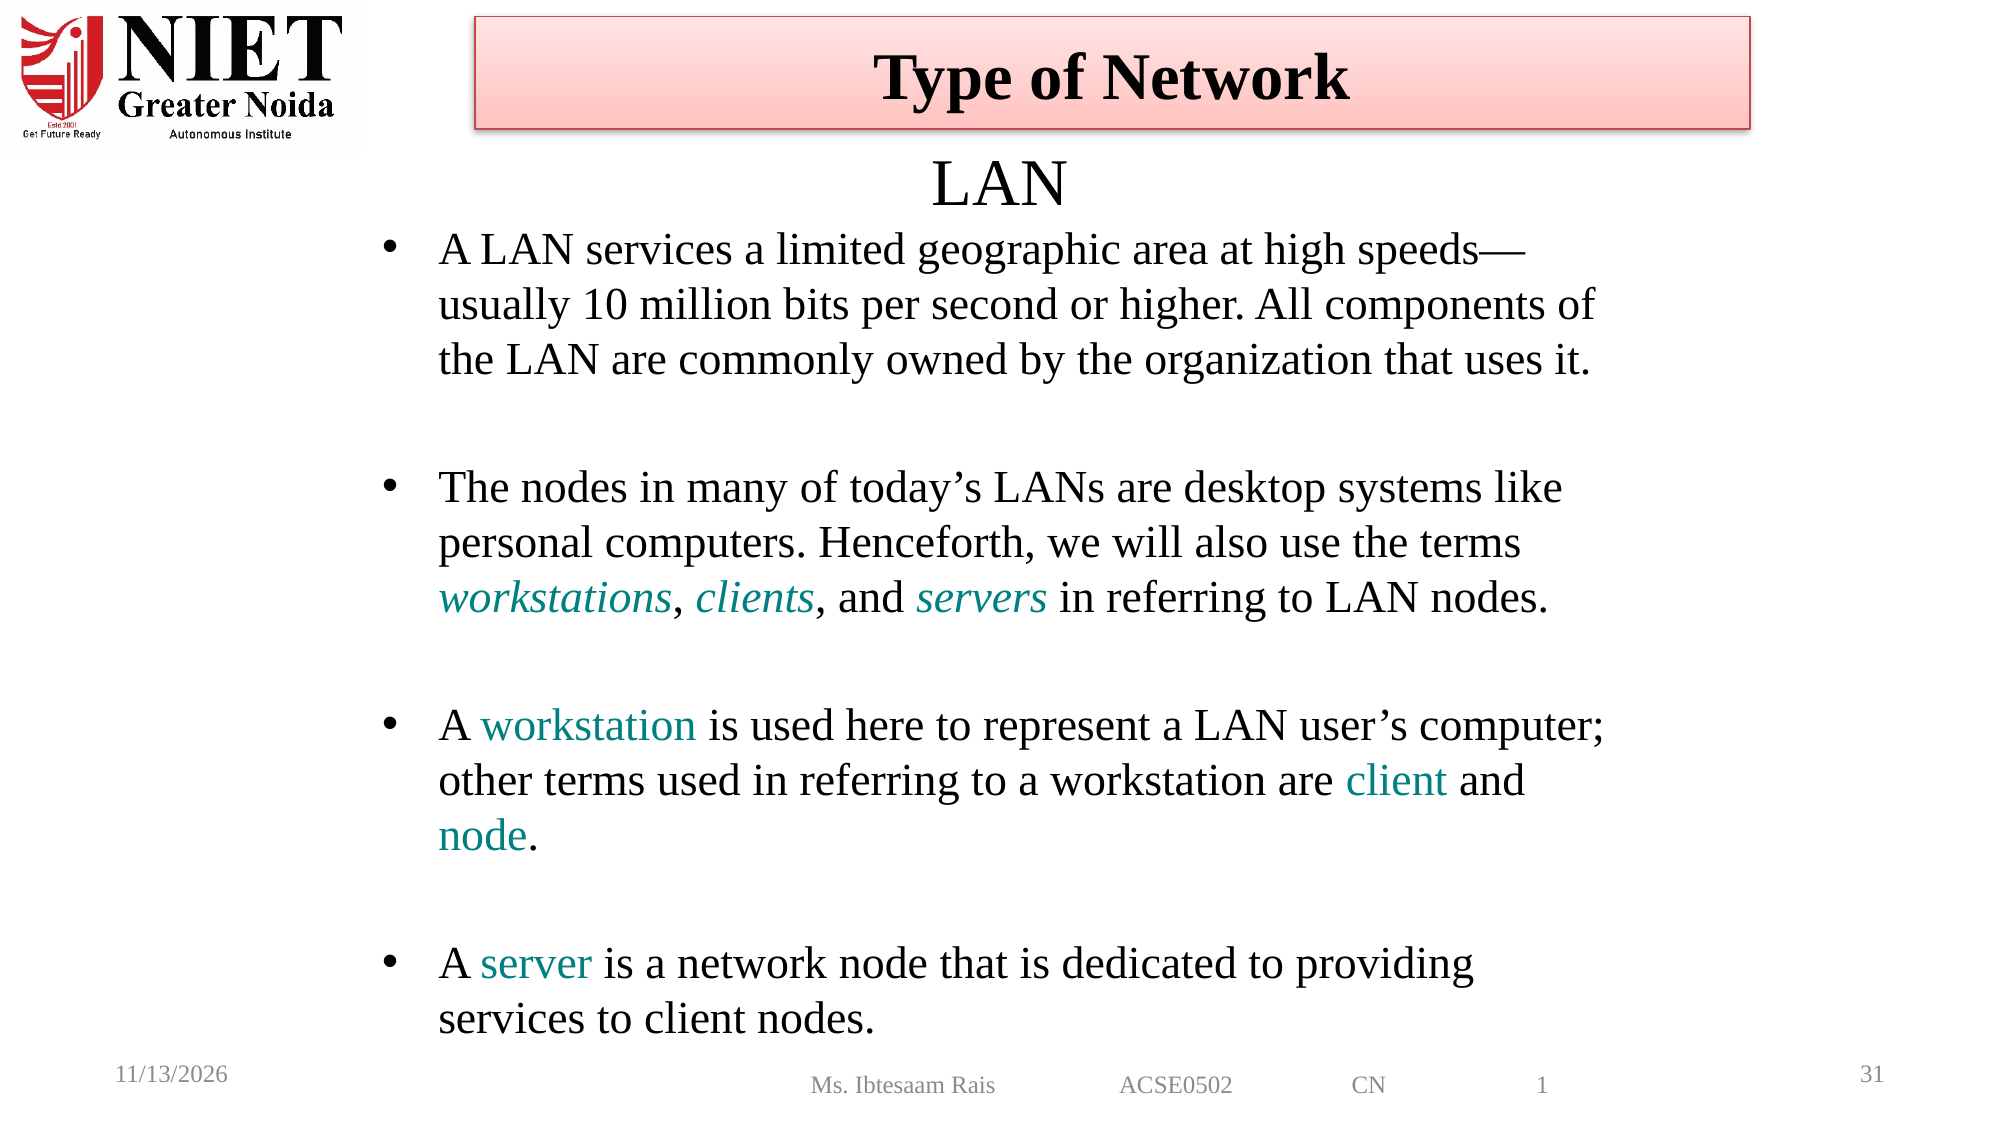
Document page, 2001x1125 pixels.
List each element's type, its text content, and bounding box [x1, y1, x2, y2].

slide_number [99, 1042, 567, 1103]
slide_number 31 [1433, 1042, 1900, 1103]
text_box A LAN services a limited geographic area at high speeds—usually 10 million bits per second or higher. All components of the LAN are commonly owned by the organization that uses it. The nodes in many of today’s LANs are desktop systems like personal computers. Henceforth, we will also use the terms workstations, clients, and servers in referring to LAN nodes. A workstation is used here to represent a LAN user’s computer; other terms used in referring to a workstation are client and node. A server is a network node that is dedicated to providing services to client nodes. [367, 210, 1643, 886]
picture [0, 0, 363, 156]
text_box Type of Network [474, 16, 1751, 130]
title LAN [99, 45, 1900, 233]
footer Ms. Ibtesaam Rais ACSE0502 CN 1 [762, 1042, 1598, 1125]
